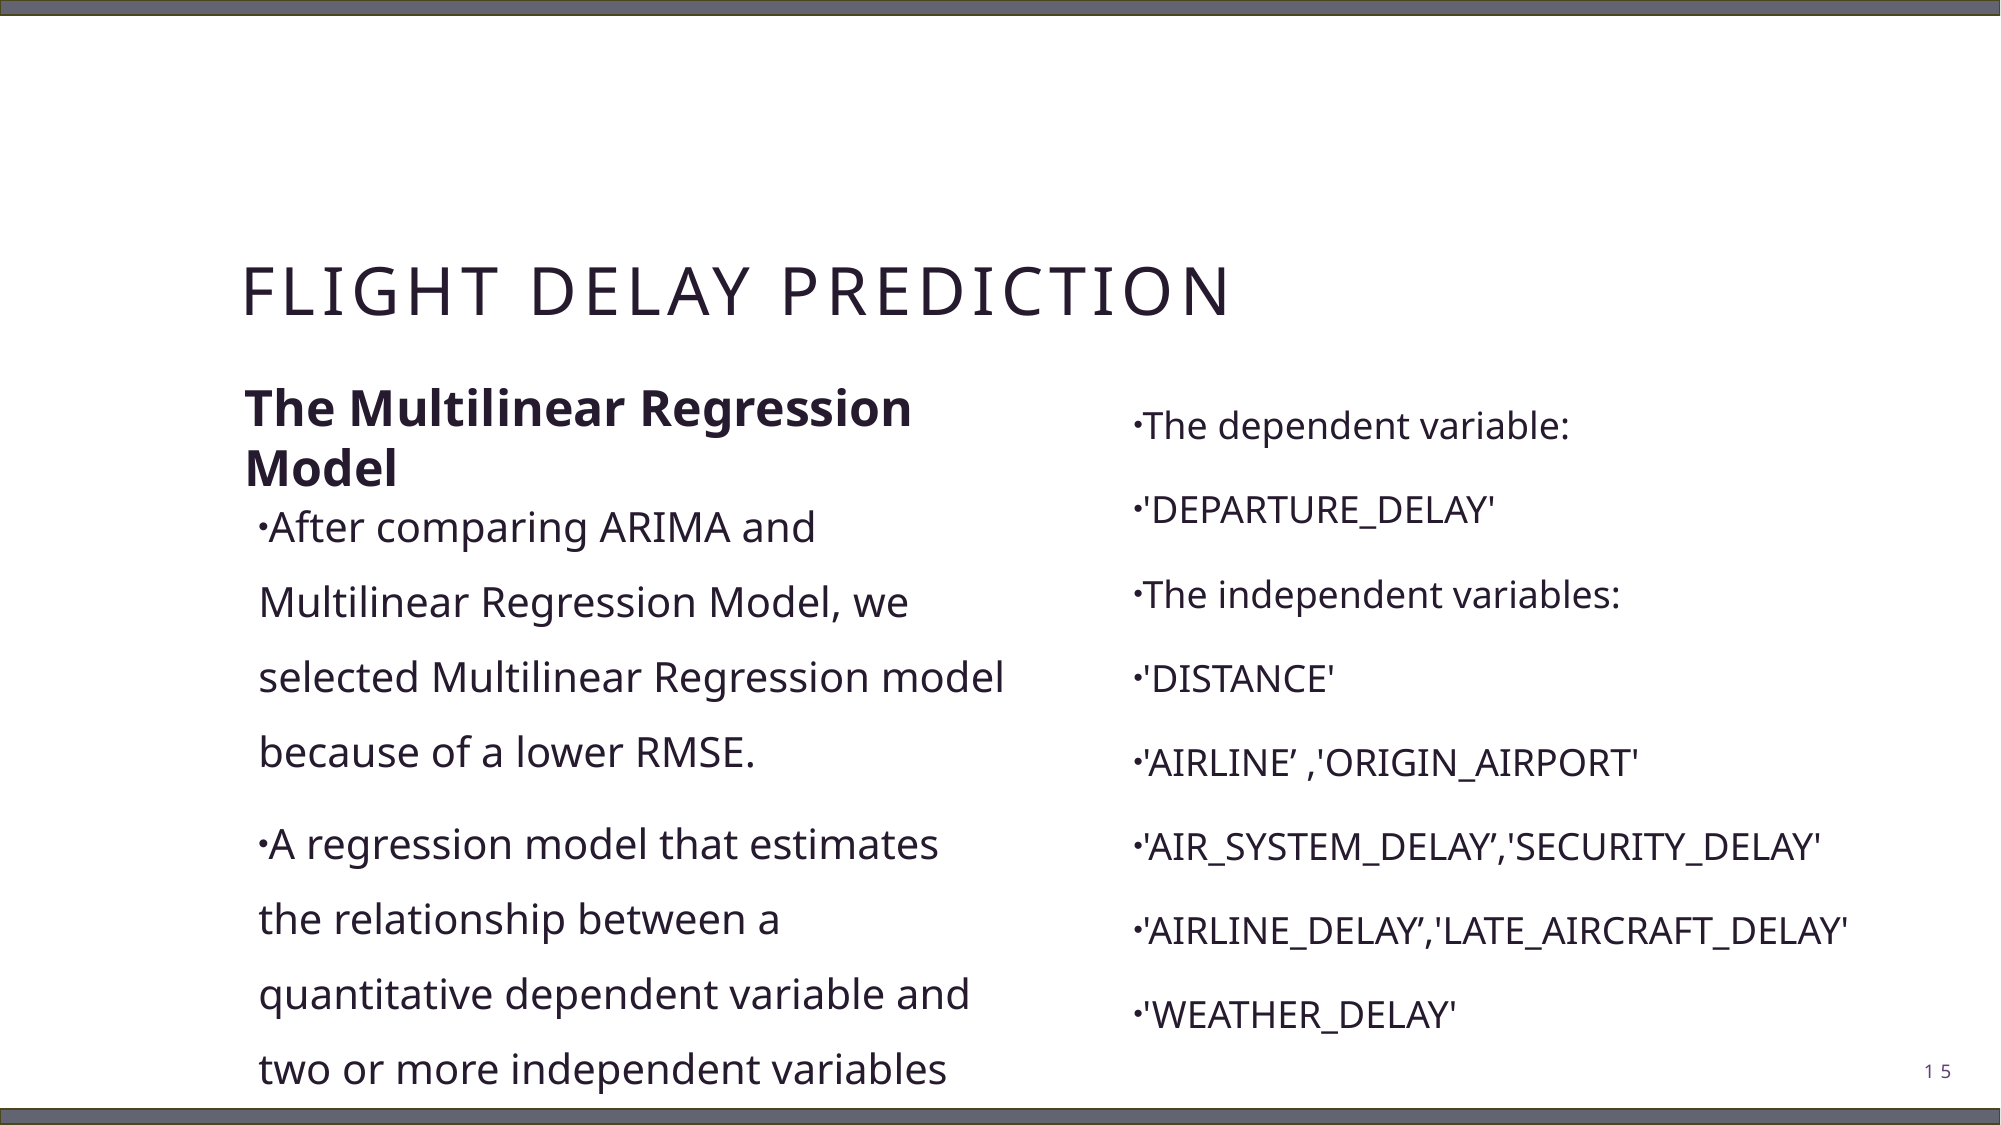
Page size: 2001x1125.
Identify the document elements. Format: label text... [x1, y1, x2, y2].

text_box The Multilinear Regression Model [229, 368, 1081, 504]
slide_number 15 [1823, 1044, 1967, 1103]
list After comparing ARIMA and Multilinear Regression Model, we selected Multilinear Regression model because of a lower RMSE. A regression model that estimates the relationship between a quantitative dependent variable and two or more independent variables using a straight line. [243, 504, 1024, 1112]
title Flight Delay Prediction [225, 112, 1782, 338]
text_box The dependent variable: 'DEPARTURE_DELAY' The independent variables: 'DISTANCE' 'AIRLINE’ ,'ORIGIN_AIRPORT' 'AIR_SYSTEM_DELAY’,'SECURITY_DELAY' 'AIRLINE_DELAY’,'LATE_AIRCRAFT_DELAY' 'WEATHER_DELAY' [1118, 372, 2000, 1044]
